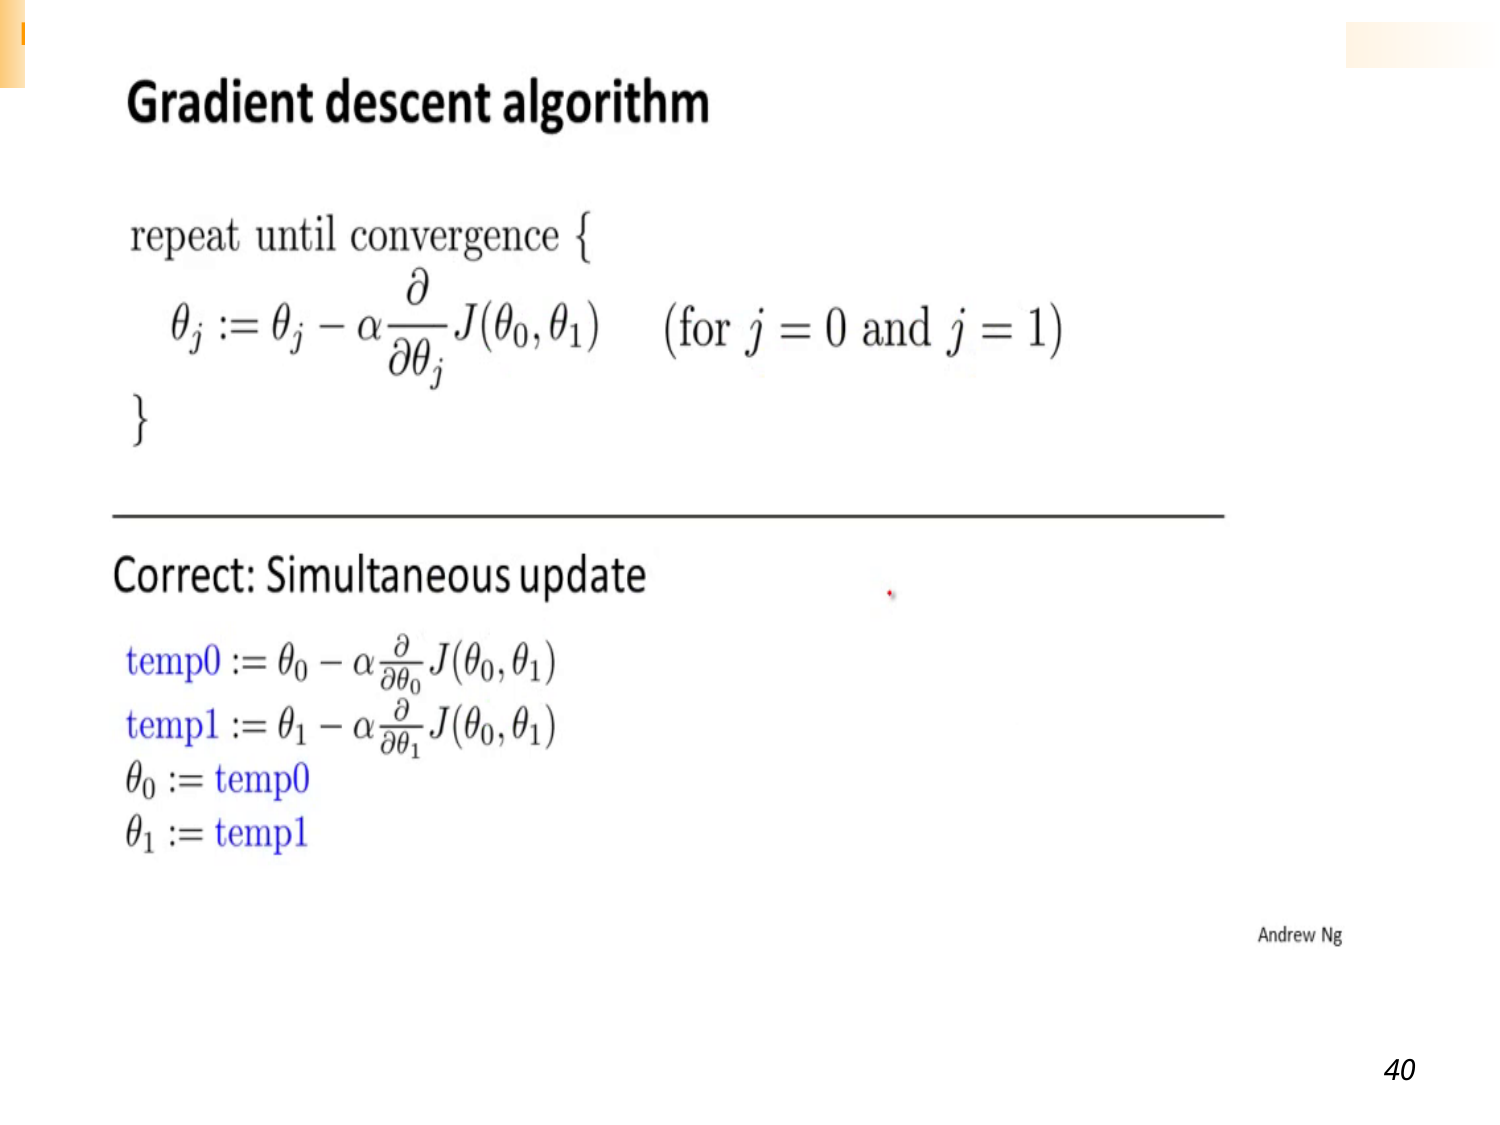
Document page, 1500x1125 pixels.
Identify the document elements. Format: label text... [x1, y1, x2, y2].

slide_number 40 [1080, 1023, 1431, 1099]
picture [25, 0, 1346, 951]
